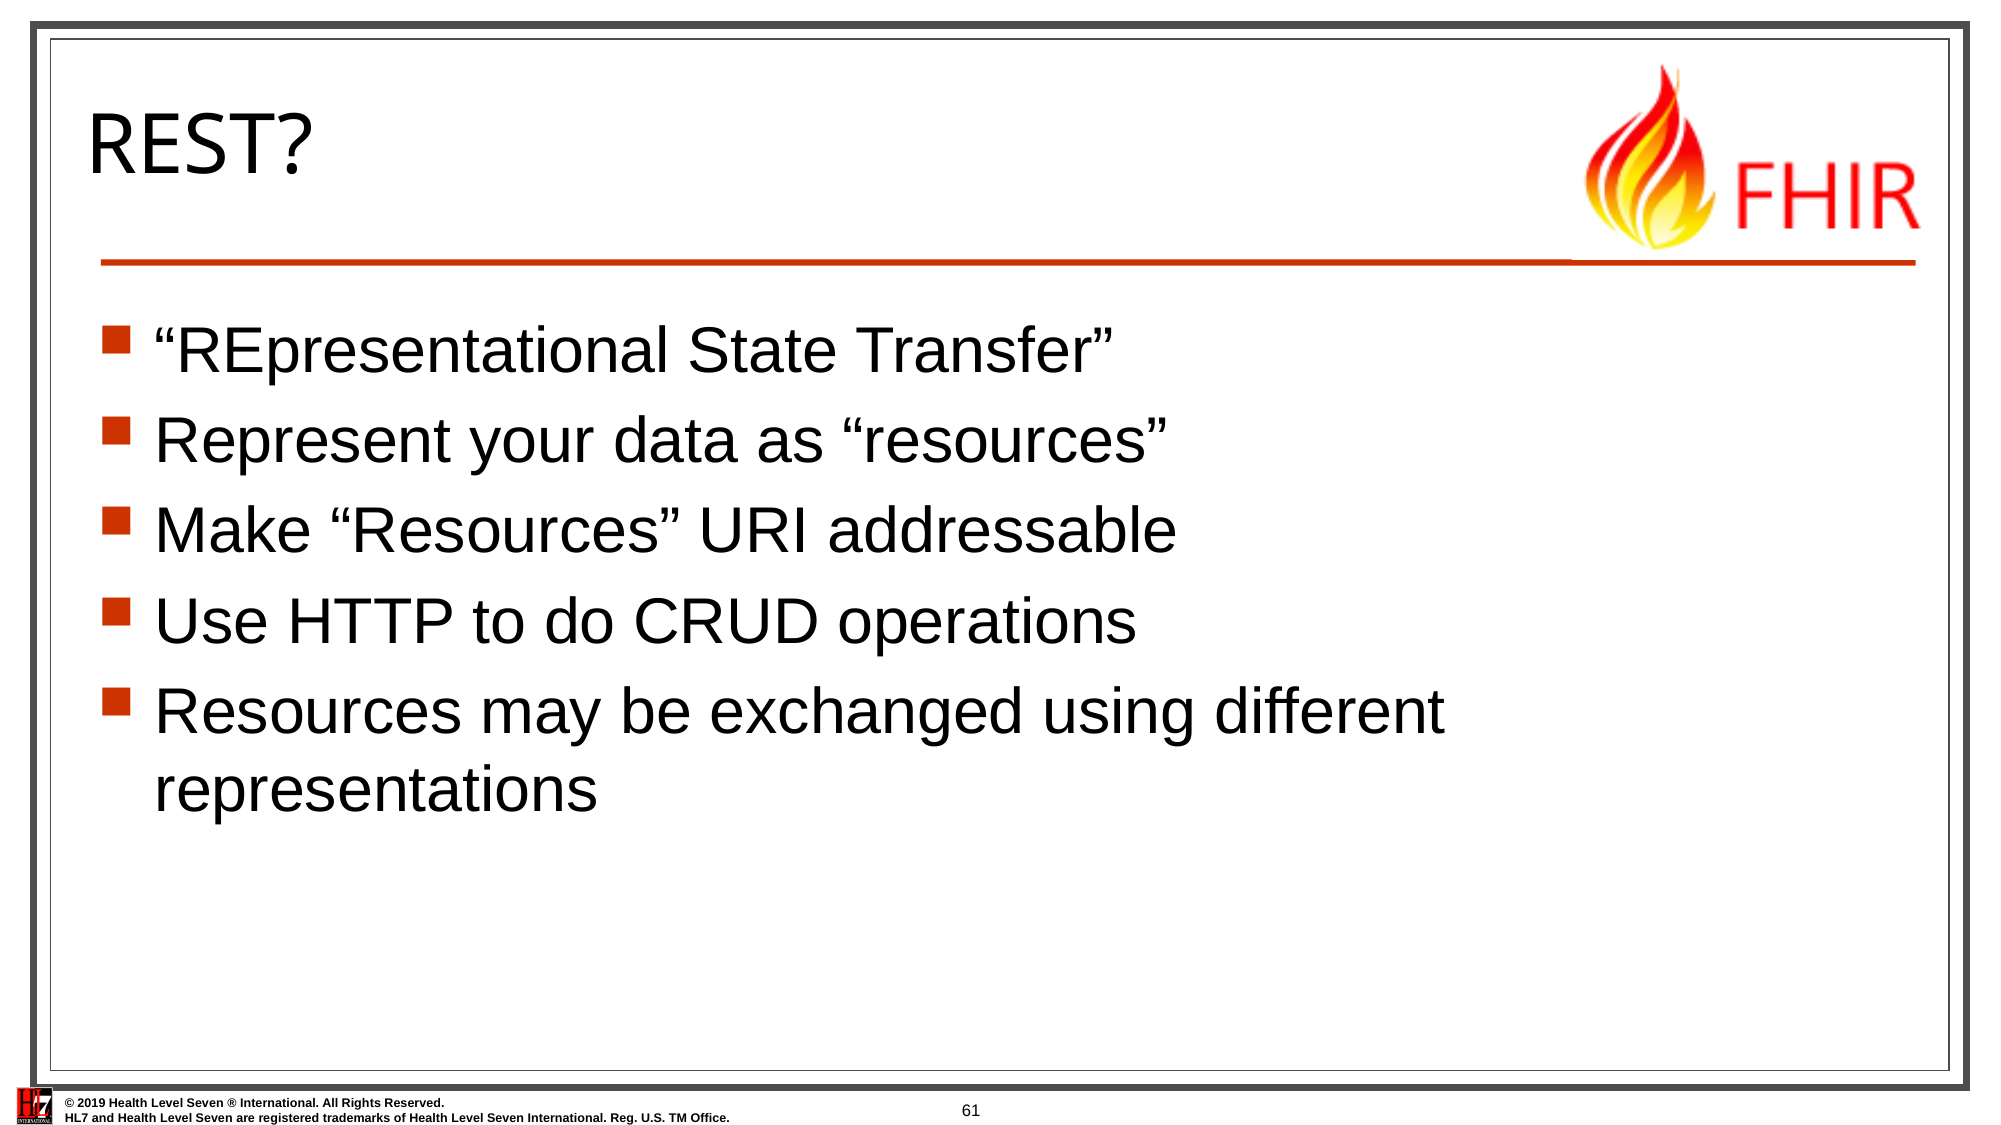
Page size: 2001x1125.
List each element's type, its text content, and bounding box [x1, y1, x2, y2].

title REST? [70, 54, 1504, 244]
list “REpresentational State Transfer” Represent your data as “resources” Make “Resources” URI addressable Use HTTP to do CRUD operations Resources may be exchanged using different representations [83, 299, 1917, 1035]
picture [16, 1087, 53, 1125]
picture [1571, 53, 1934, 260]
